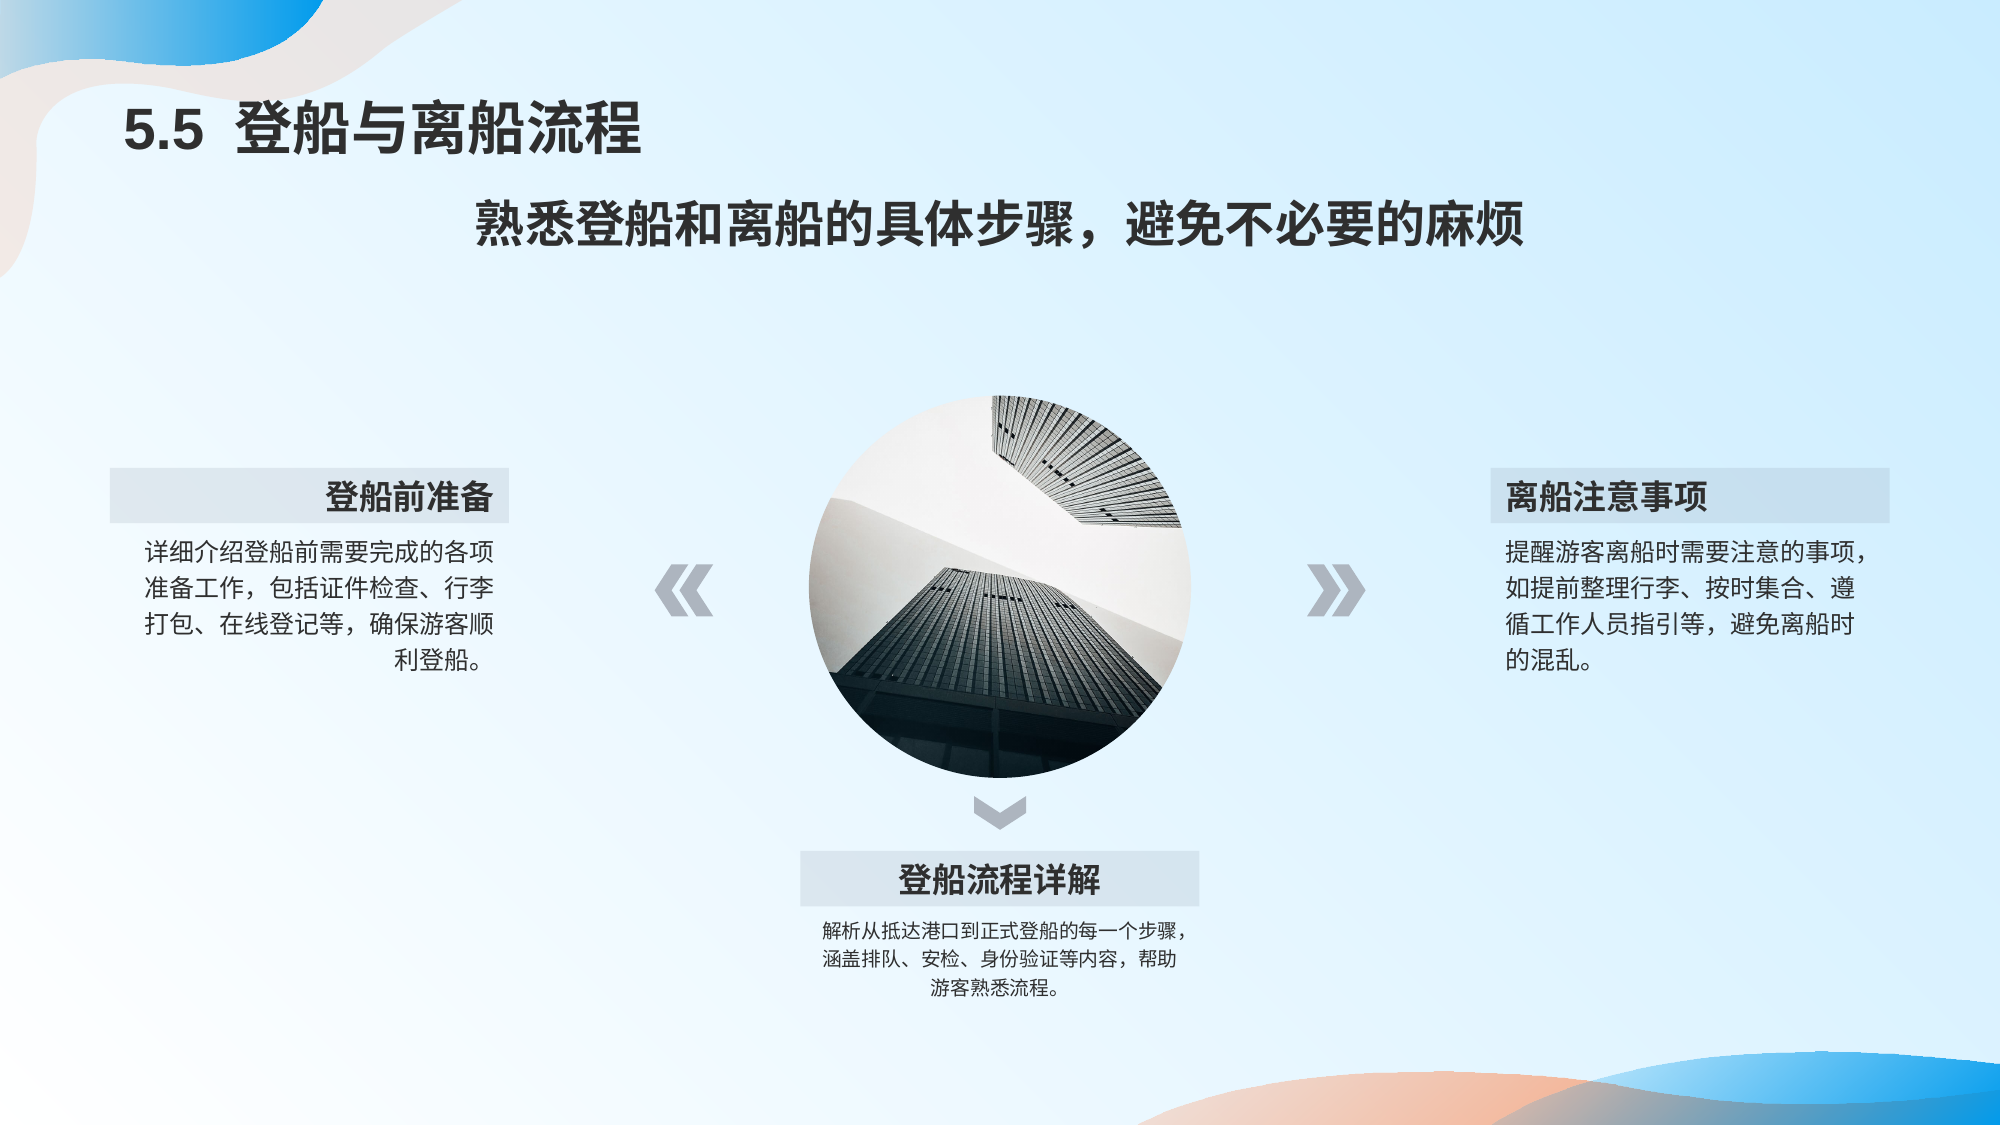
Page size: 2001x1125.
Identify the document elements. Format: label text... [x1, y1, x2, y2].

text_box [109, 185, 1890, 1008]
title 5.5 登船与离船流程 [108, 21, 1890, 169]
